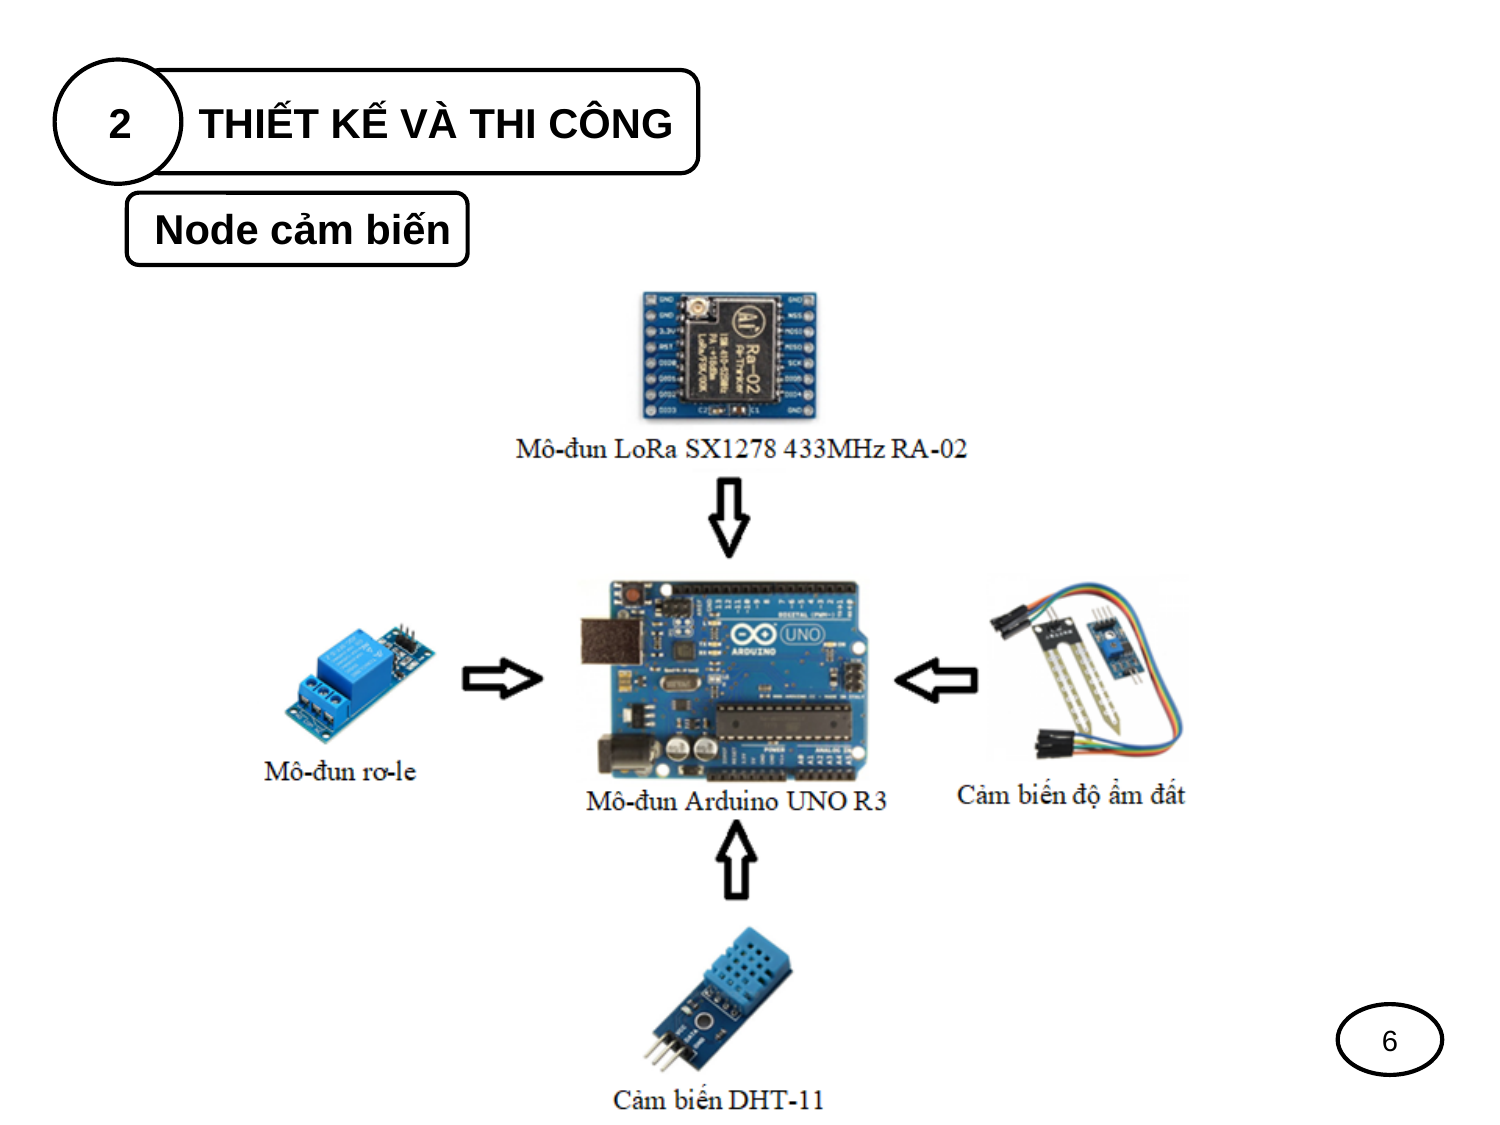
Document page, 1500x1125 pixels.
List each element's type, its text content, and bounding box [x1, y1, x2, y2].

text_box 6 [1337, 1004, 1443, 1075]
text_box 2 [93, 89, 147, 154]
text_box [155, 70, 699, 174]
text_box [126, 192, 465, 265]
text_box THIẾT KẾ VÀ THI CÔNG [183, 89, 689, 154]
text_box [54, 59, 182, 184]
text_box Node cảm biến [139, 195, 467, 261]
picture [257, 289, 1202, 1111]
